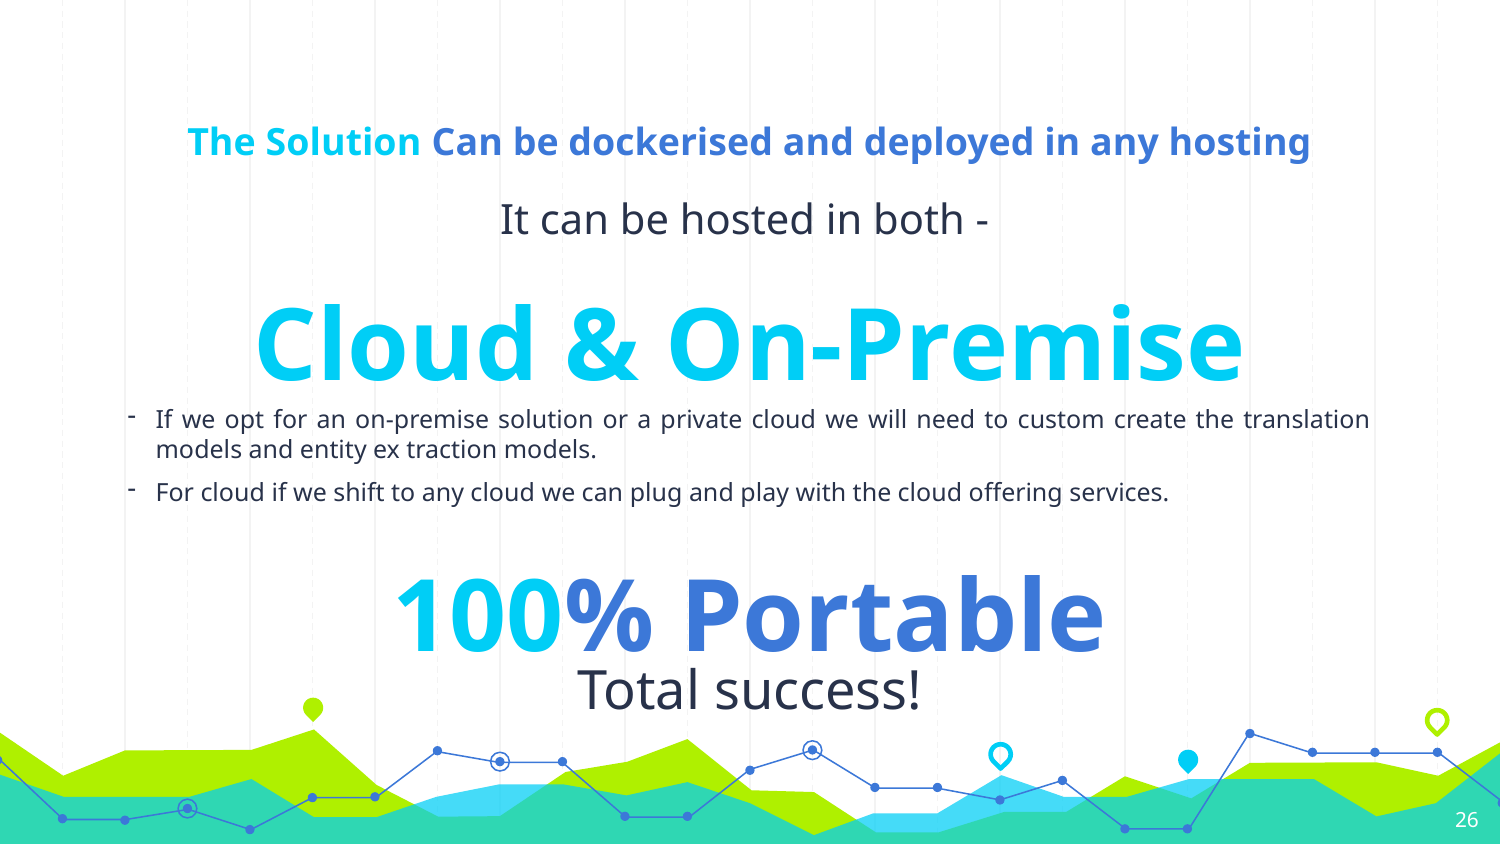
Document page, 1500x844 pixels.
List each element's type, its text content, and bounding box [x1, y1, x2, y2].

title Cloud & On-Premise [112, 269, 1388, 388]
subtitle It can be hosted in both - [112, 178, 1388, 269]
subtitle Total success! [112, 640, 1388, 731]
title The Solution Can be dockerised and deployed in any hosting [112, 114, 1388, 178]
subtitle If we opt for an on-premise solution or a private cloud we will need to custom create the translation models and entity ex traction models. For cloud if we shift to any cloud we can plug and play with the cloud offering services. [112, 388, 1388, 538]
slide_number 26 [1403, 791, 1494, 844]
title 100% Portable [112, 539, 1388, 640]
